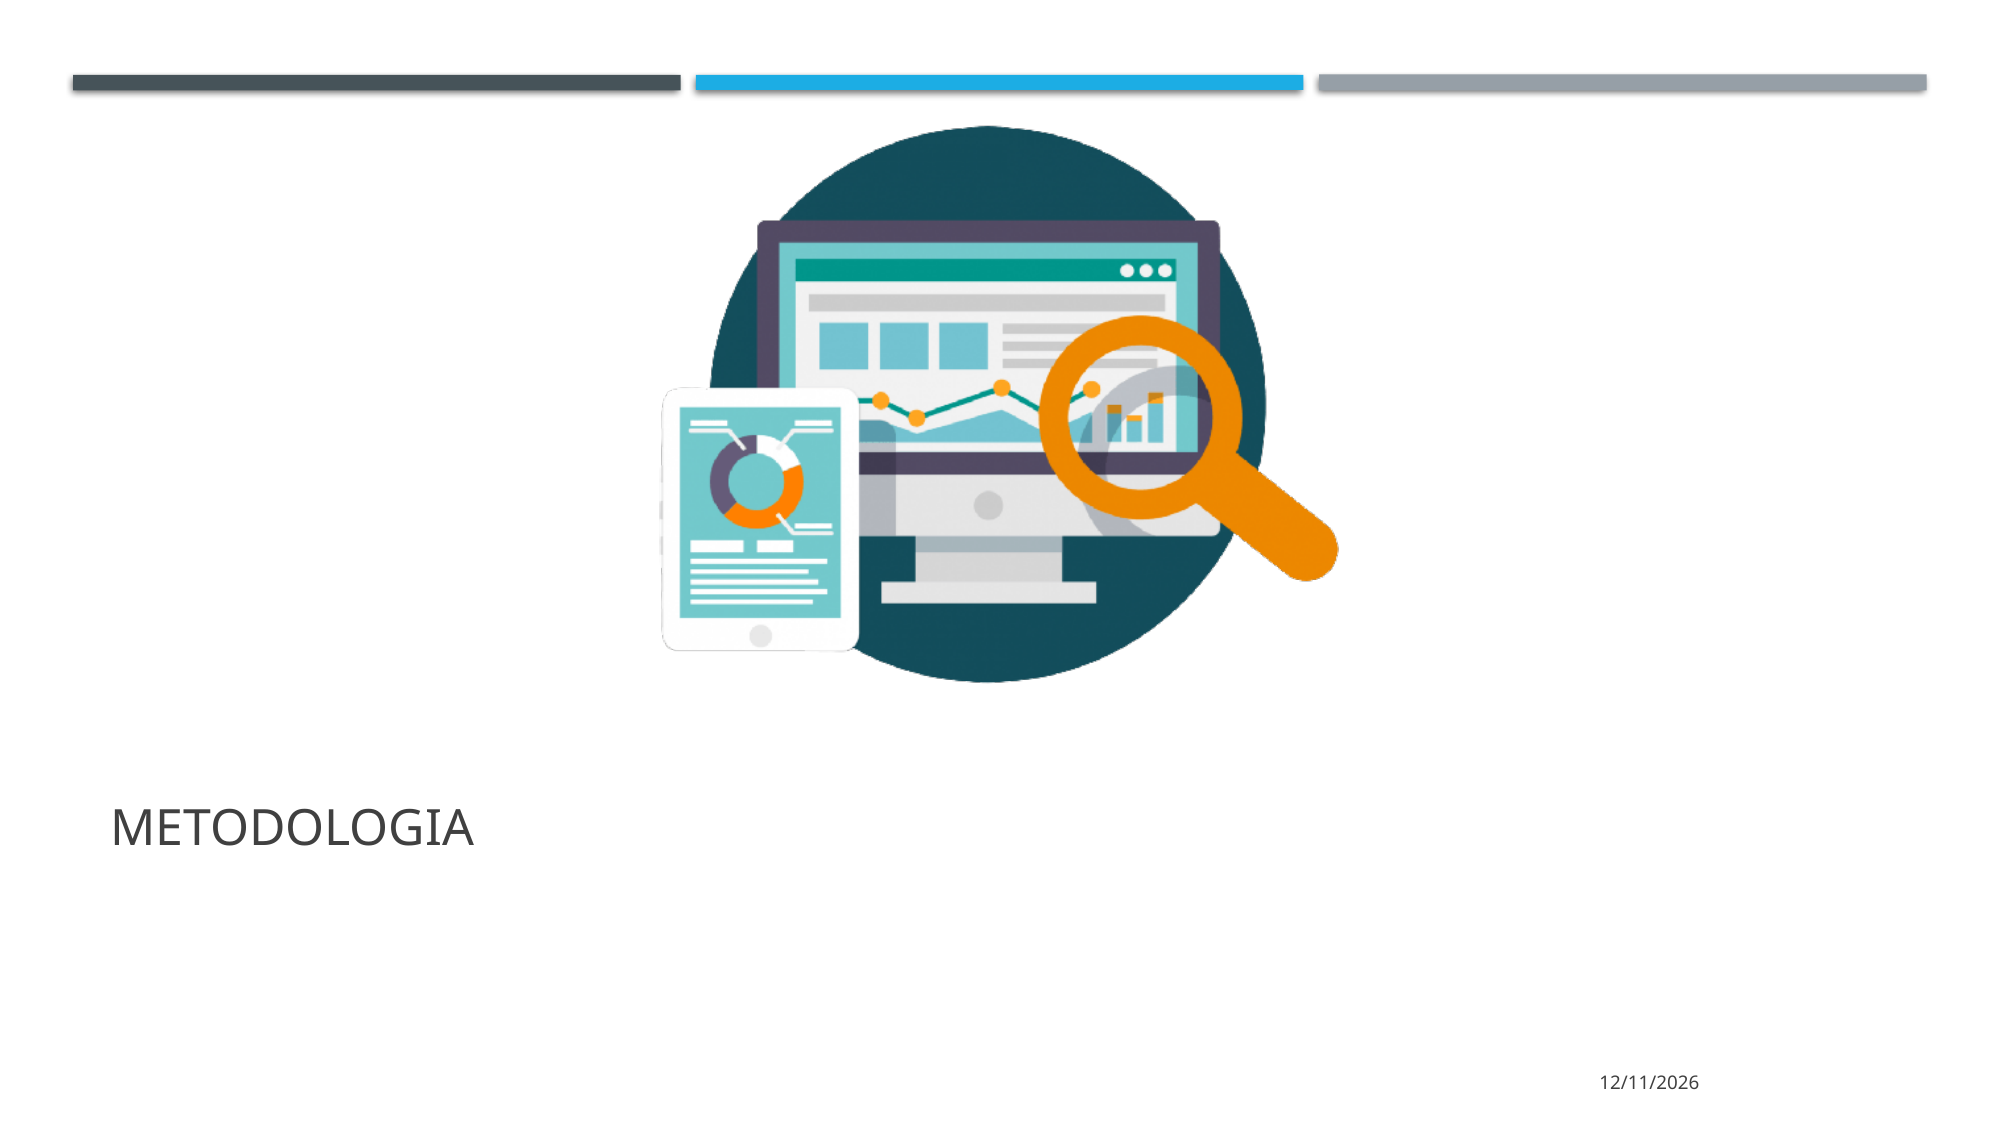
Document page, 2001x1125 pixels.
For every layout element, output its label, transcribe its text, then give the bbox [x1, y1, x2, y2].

title Metodologia [95, 769, 1905, 863]
picture [639, 104, 1360, 705]
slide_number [1247, 1053, 1715, 1114]
